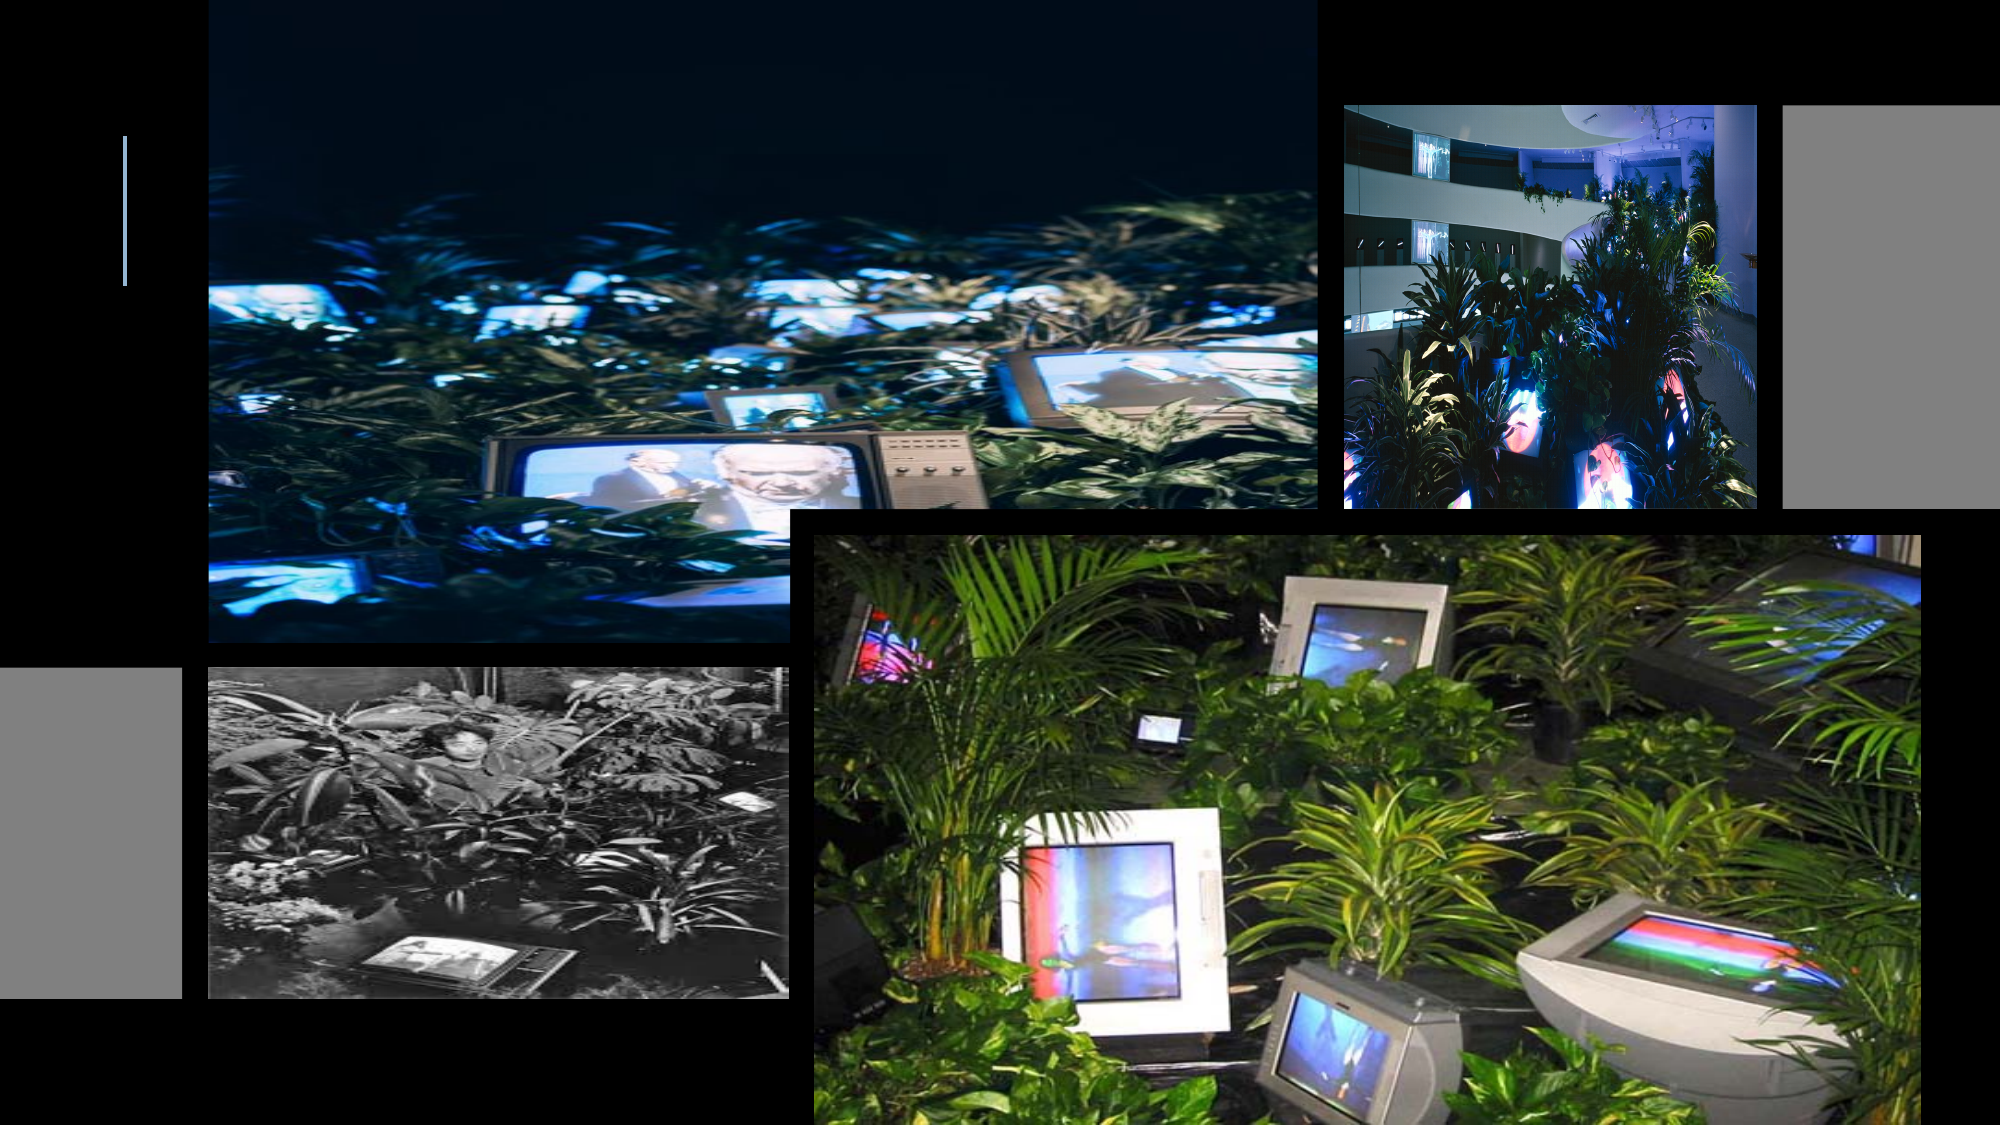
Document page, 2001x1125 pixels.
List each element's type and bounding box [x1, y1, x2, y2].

picture [1343, 105, 1757, 510]
picture [208, 0, 1921, 1125]
picture [208, 667, 789, 1000]
text_box [0, 666, 183, 1000]
text_box [1781, 104, 2000, 510]
